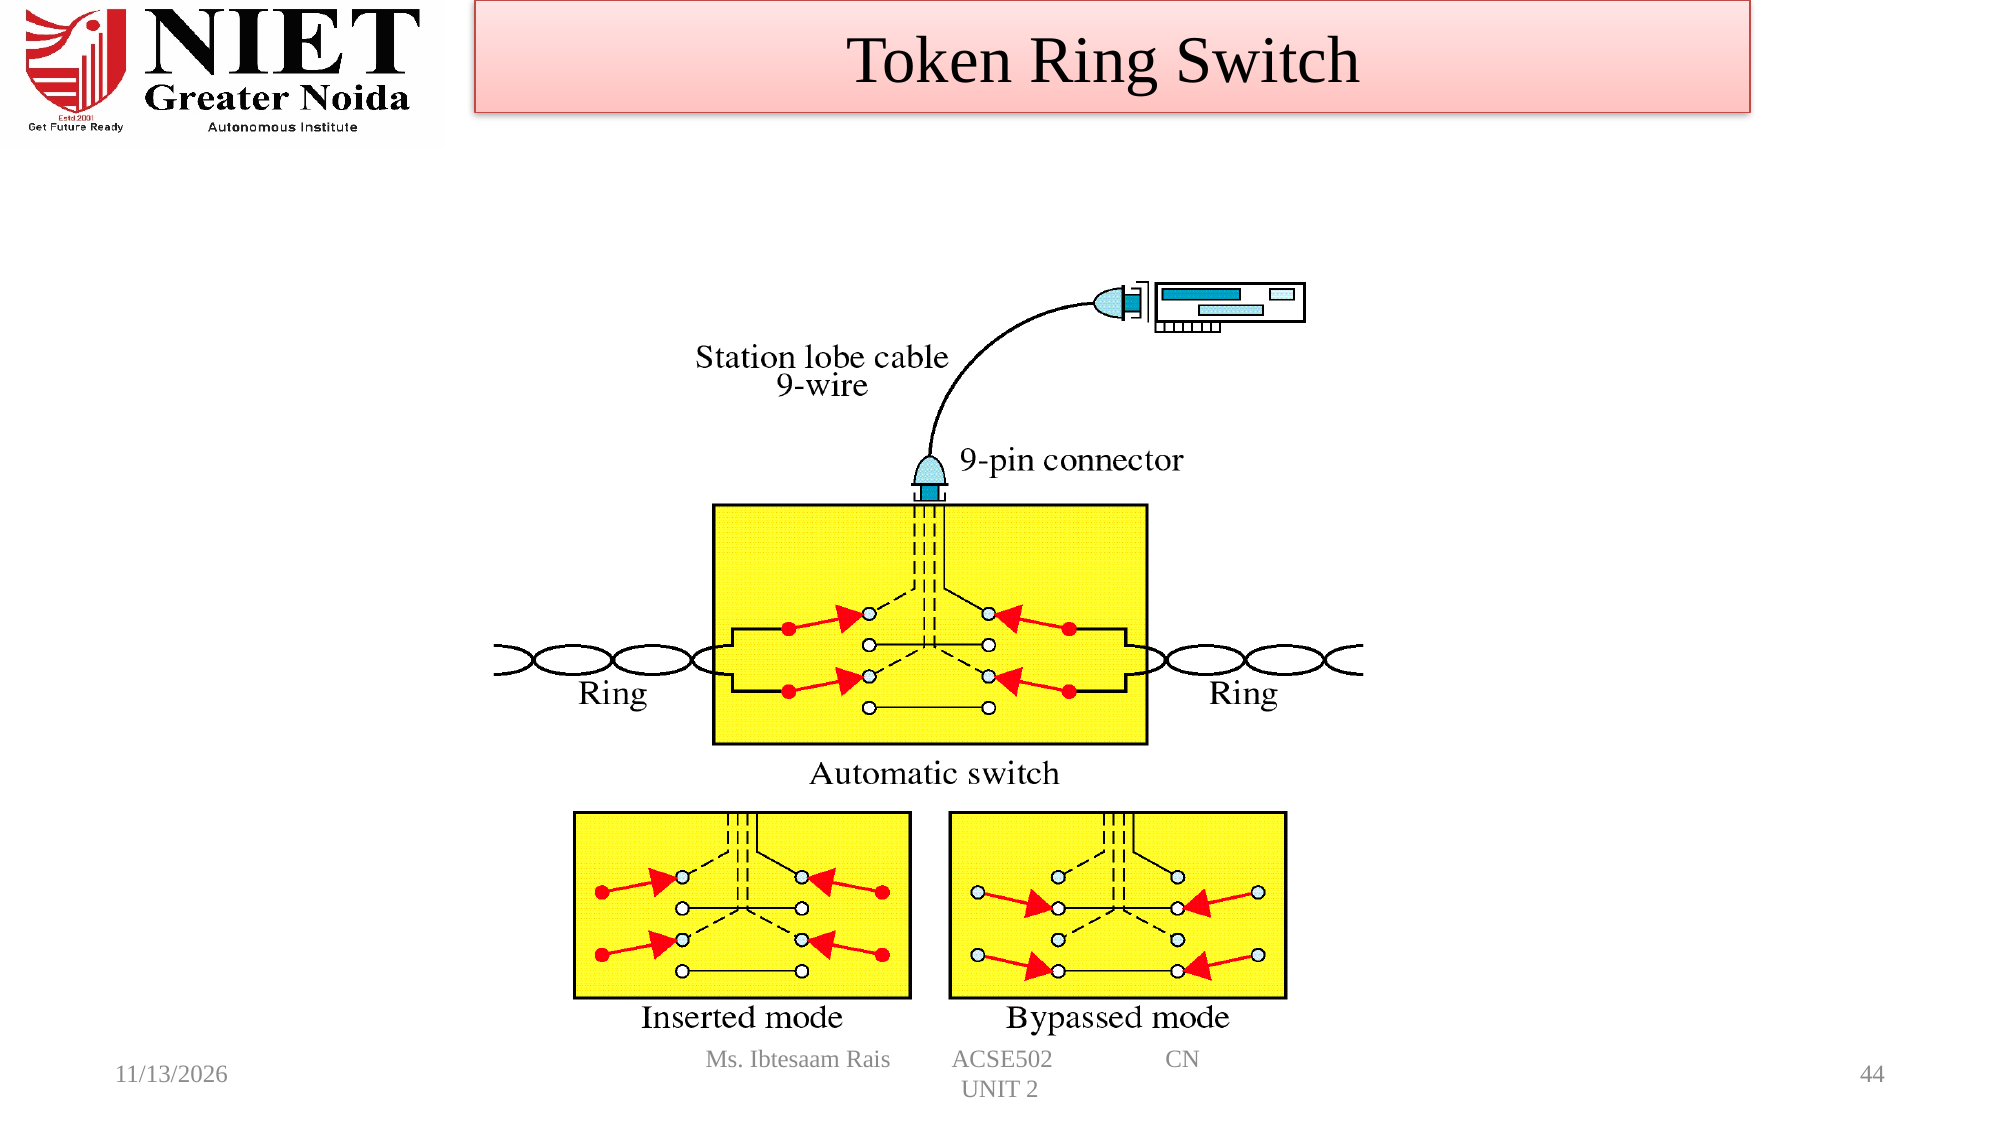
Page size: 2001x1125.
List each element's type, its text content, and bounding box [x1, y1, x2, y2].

picture [0, 0, 445, 149]
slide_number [99, 1042, 567, 1103]
picture [493, 280, 1364, 1037]
text_box Token Ring Switch [474, 0, 1751, 113]
footer Ms. Ibtesaam Rais ACSE502 CN UNIT 2 [683, 1044, 1317, 1103]
slide_number 44 [1433, 1042, 1900, 1103]
